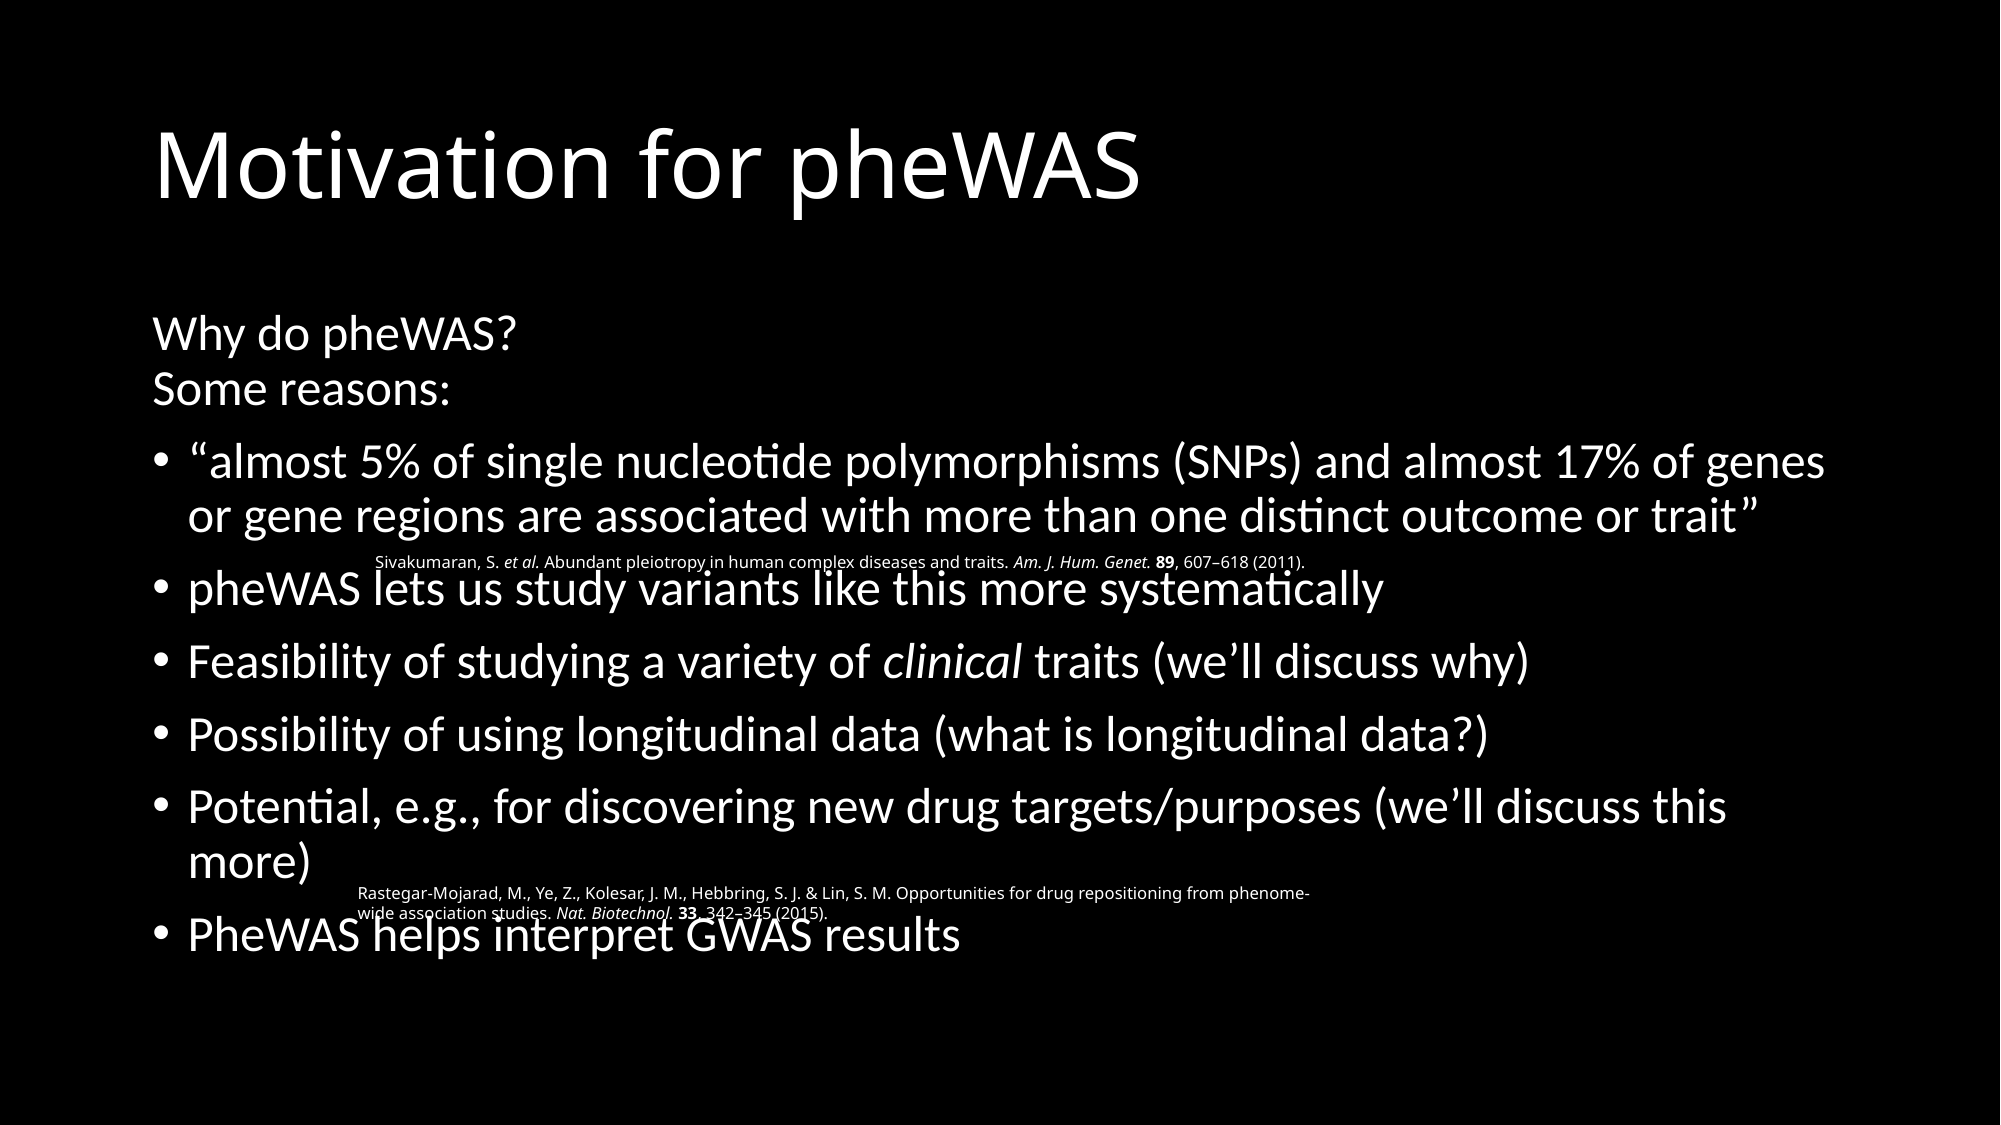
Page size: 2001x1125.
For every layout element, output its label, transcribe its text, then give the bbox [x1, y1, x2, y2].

list Why do pheWAS? Some reasons: “almost 5% of single nucleotide polymorphisms (SNPs) and almost 17% of genes or gene regions are associated with more than one distinct outcome or trait” pheWAS lets us study variants like this more systematically Feasibility of studying a variety of clinical traits (we’ll discuss why) Possibility of using longitudinal data (what is longitudinal data?) Potential, e.g., for discovering new drug targets/purposes (we’ll discuss this more) PheWAS helps interpret GWAS results [137, 299, 1863, 1014]
text_box Sivakumaran, S. et al. Abundant pleiotropy in human complex diseases and traits. Am. J. Hum. Genet. 89, 607–618 (2011). [360, 544, 1325, 580]
title Motivation for pheWAS [137, 59, 1863, 278]
text_box Rastegar-Mojarad, M., Ye, Z., Kolesar, J. M., Hebbring, S. J. & Lin, S. M. Opportunities for drug repositioning from phenome-wide association studies. Nat. Biotechnol. 33, 342–345 (2015). [342, 875, 1343, 931]
